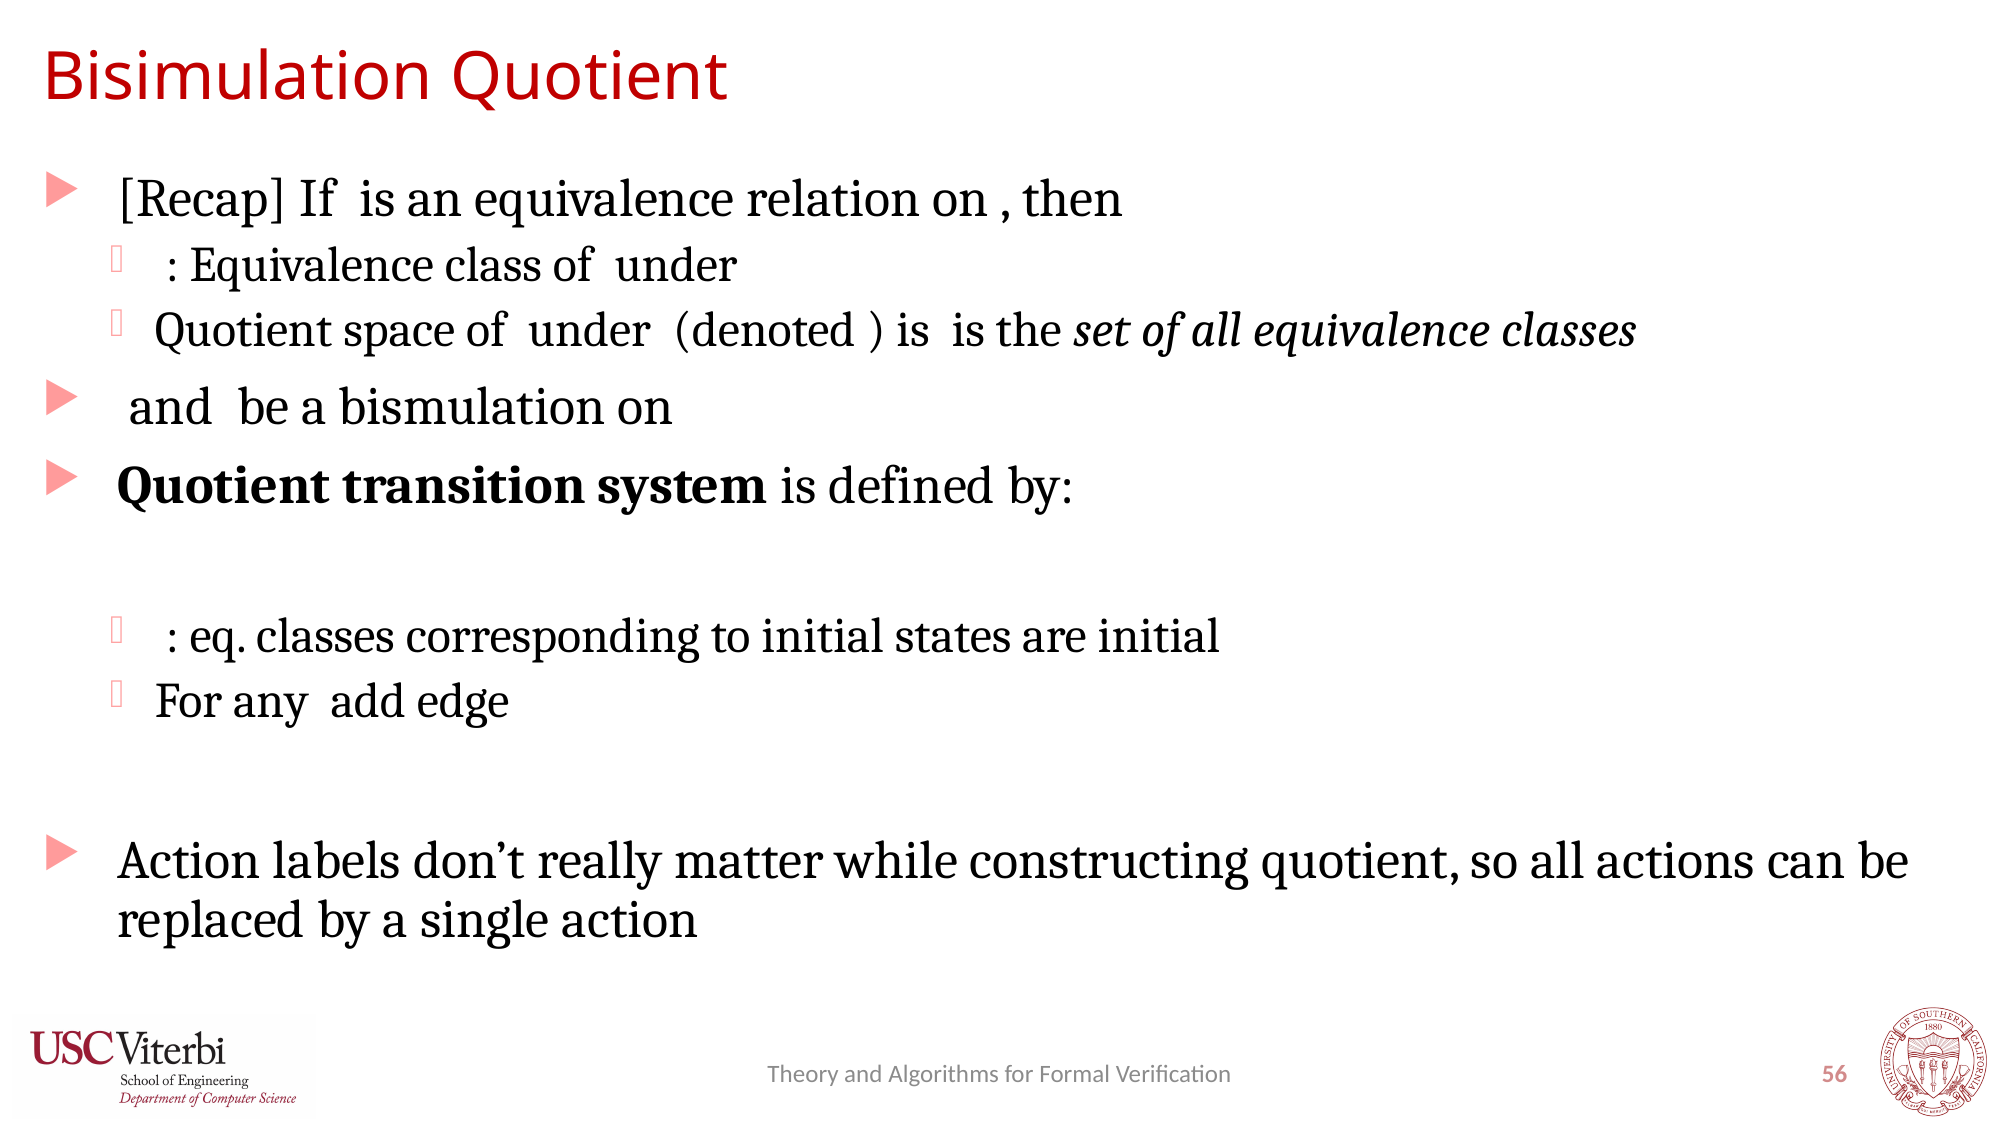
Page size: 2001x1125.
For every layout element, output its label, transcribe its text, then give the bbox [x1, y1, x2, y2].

picture [12, 1014, 316, 1119]
picture [1879, 1002, 1988, 1119]
title Bisimulation Quotient [27, 17, 1819, 140]
footer Theory and Algorithms for Formal Verification [662, 1042, 1338, 1103]
slide_number 56 [1684, 1042, 1863, 1103]
